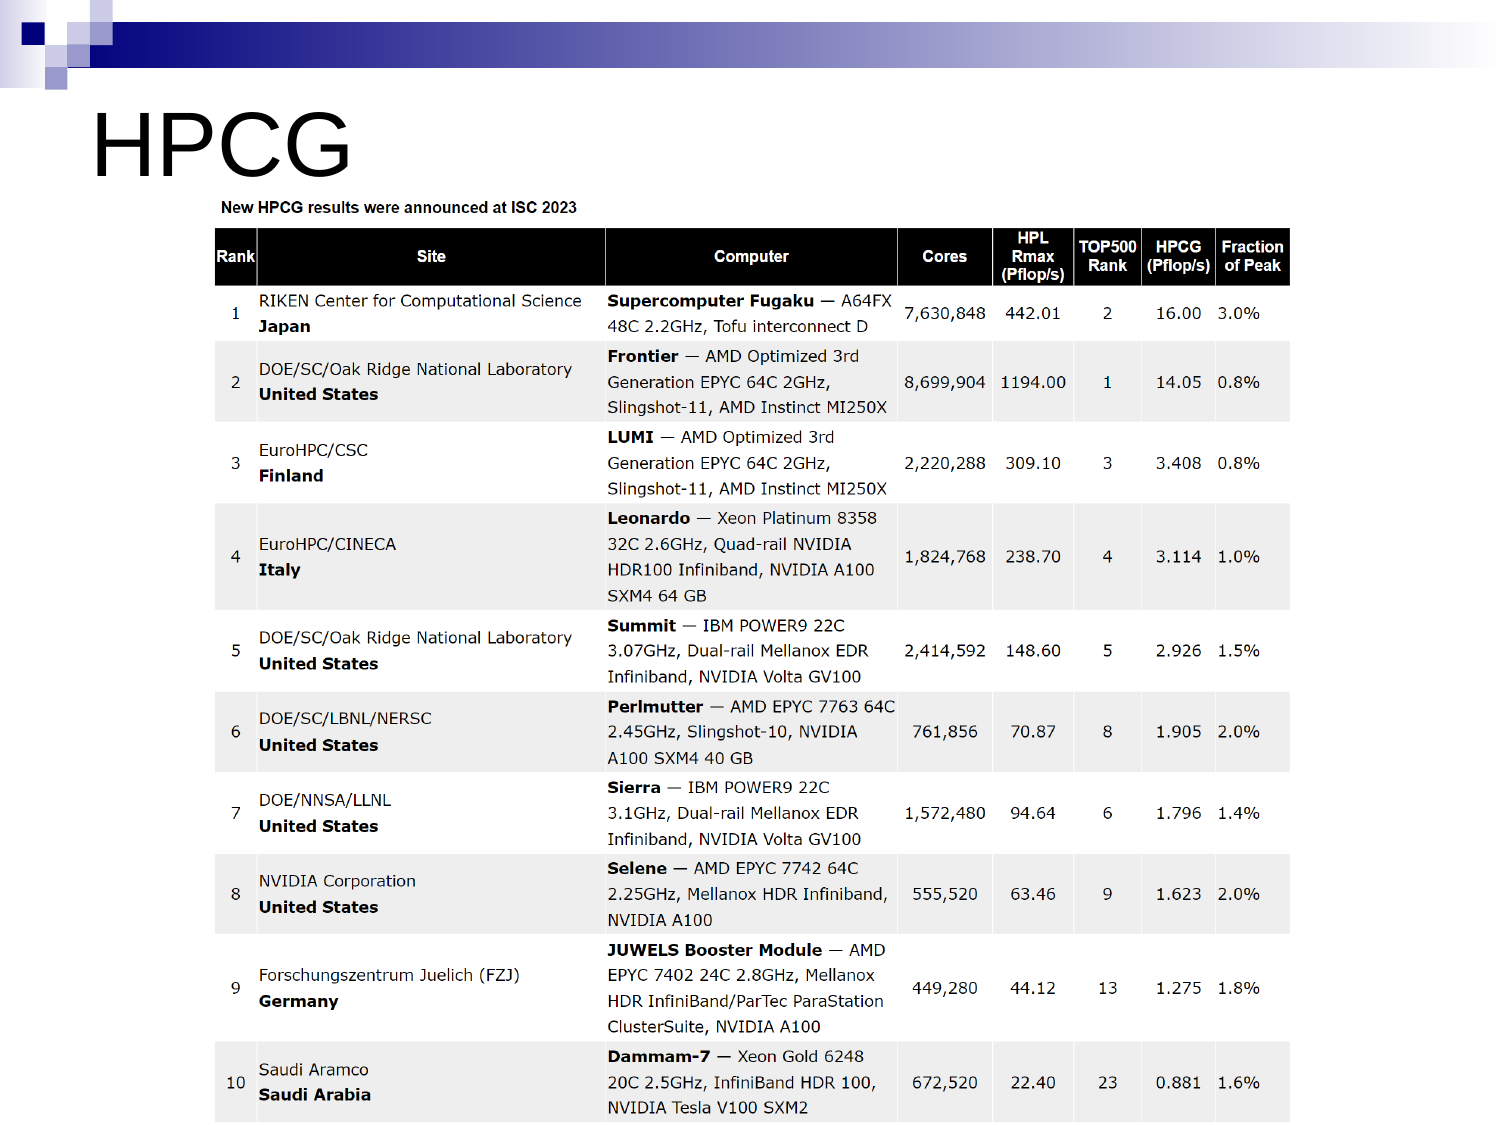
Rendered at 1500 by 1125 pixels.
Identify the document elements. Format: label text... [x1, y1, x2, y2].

picture [208, 192, 1292, 1125]
title HPCG [75, 75, 1425, 205]
